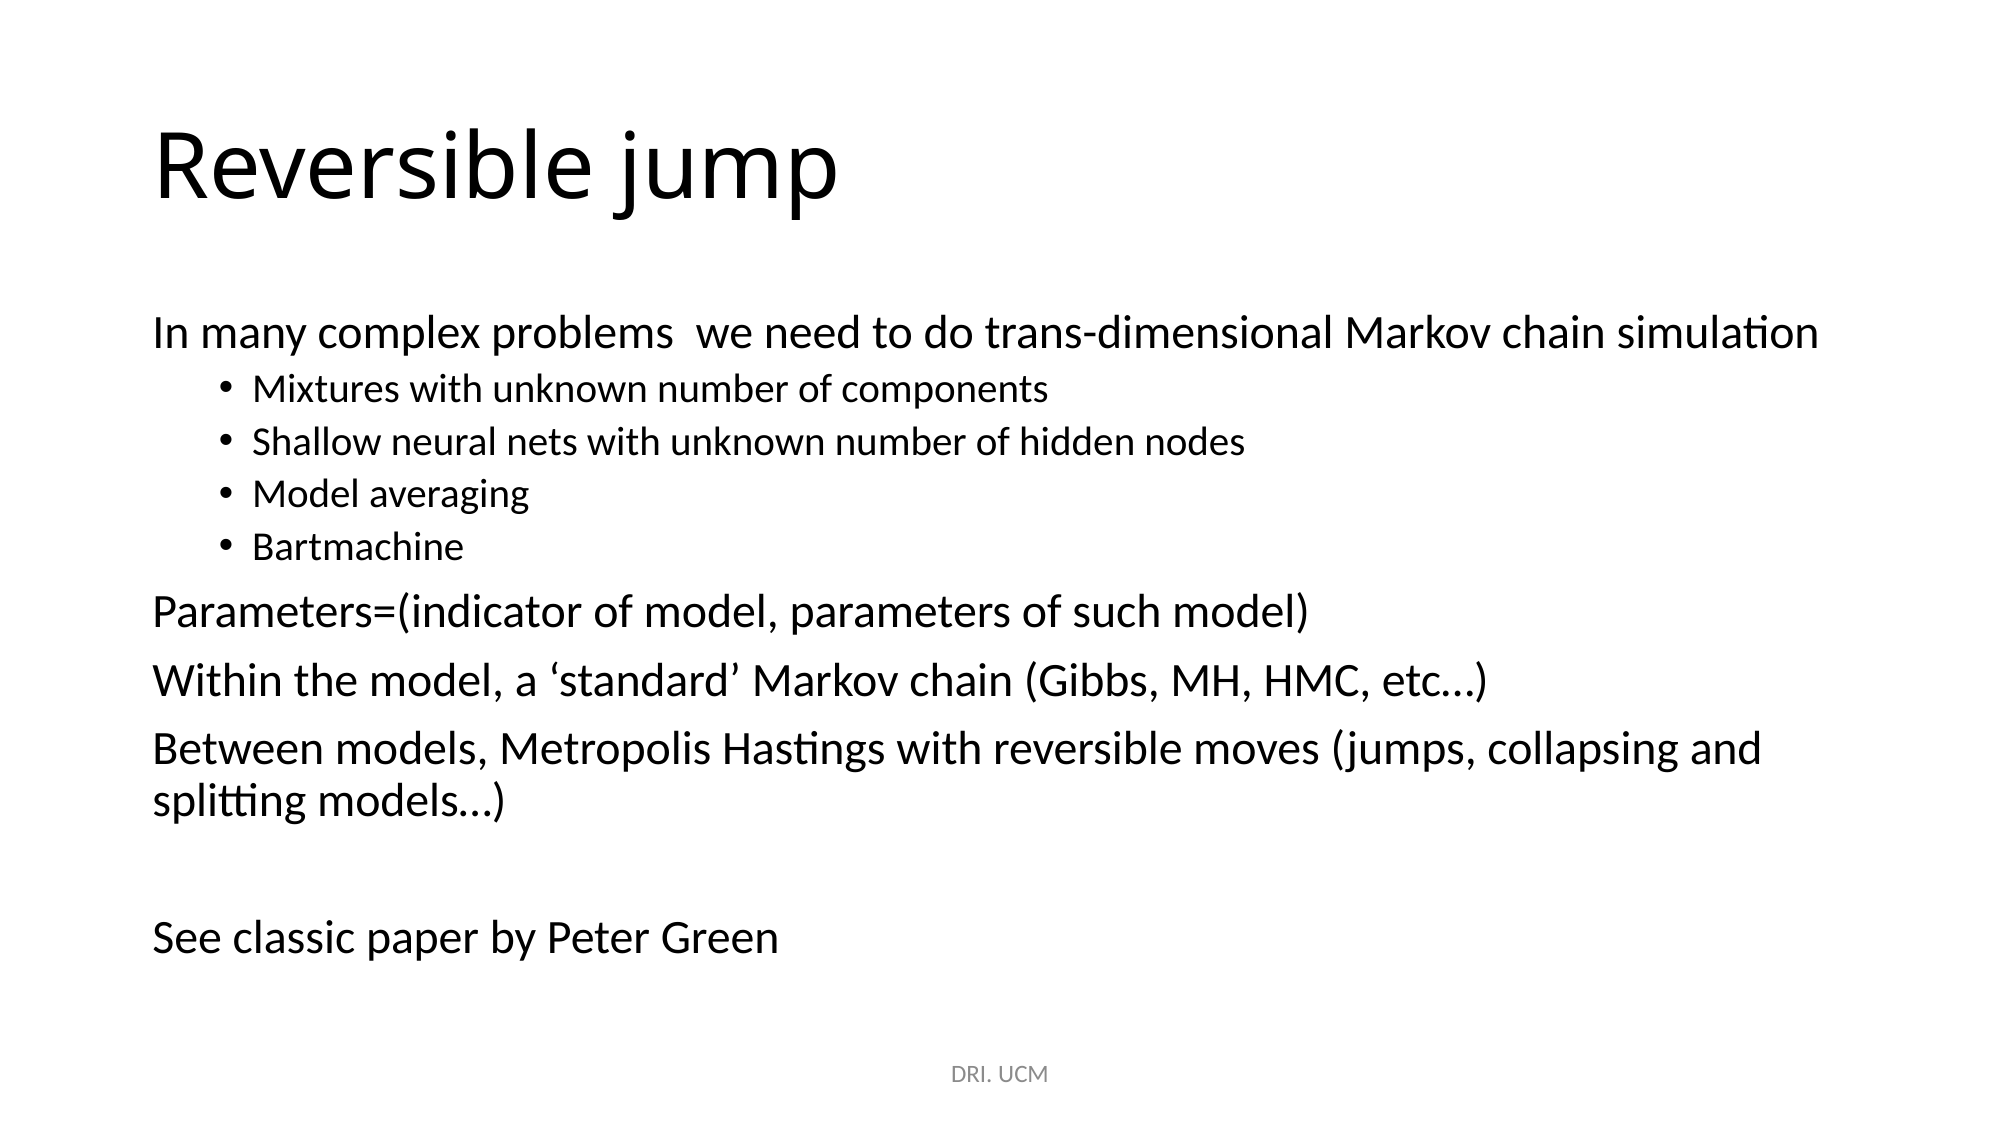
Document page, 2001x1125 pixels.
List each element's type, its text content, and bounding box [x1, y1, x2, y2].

title Reversible jump [137, 59, 1863, 278]
footer DRI. UCM [662, 1042, 1338, 1103]
list In many complex problems we need to do trans-dimensional Markov chain simulation Mixtures with unknown number of components Shallow neural nets with unknown number of hidden nodes Model averaging Bartmachine Parameters=(indicator of model, parameters of such model) Within the model, a ‘standard’ Markov chain (Gibbs, MH, HMC, etc…) Between models, Metropolis Hastings with reversible moves (jumps, collapsing and splitting models…) See classic paper by Peter Green [137, 299, 1863, 1014]
